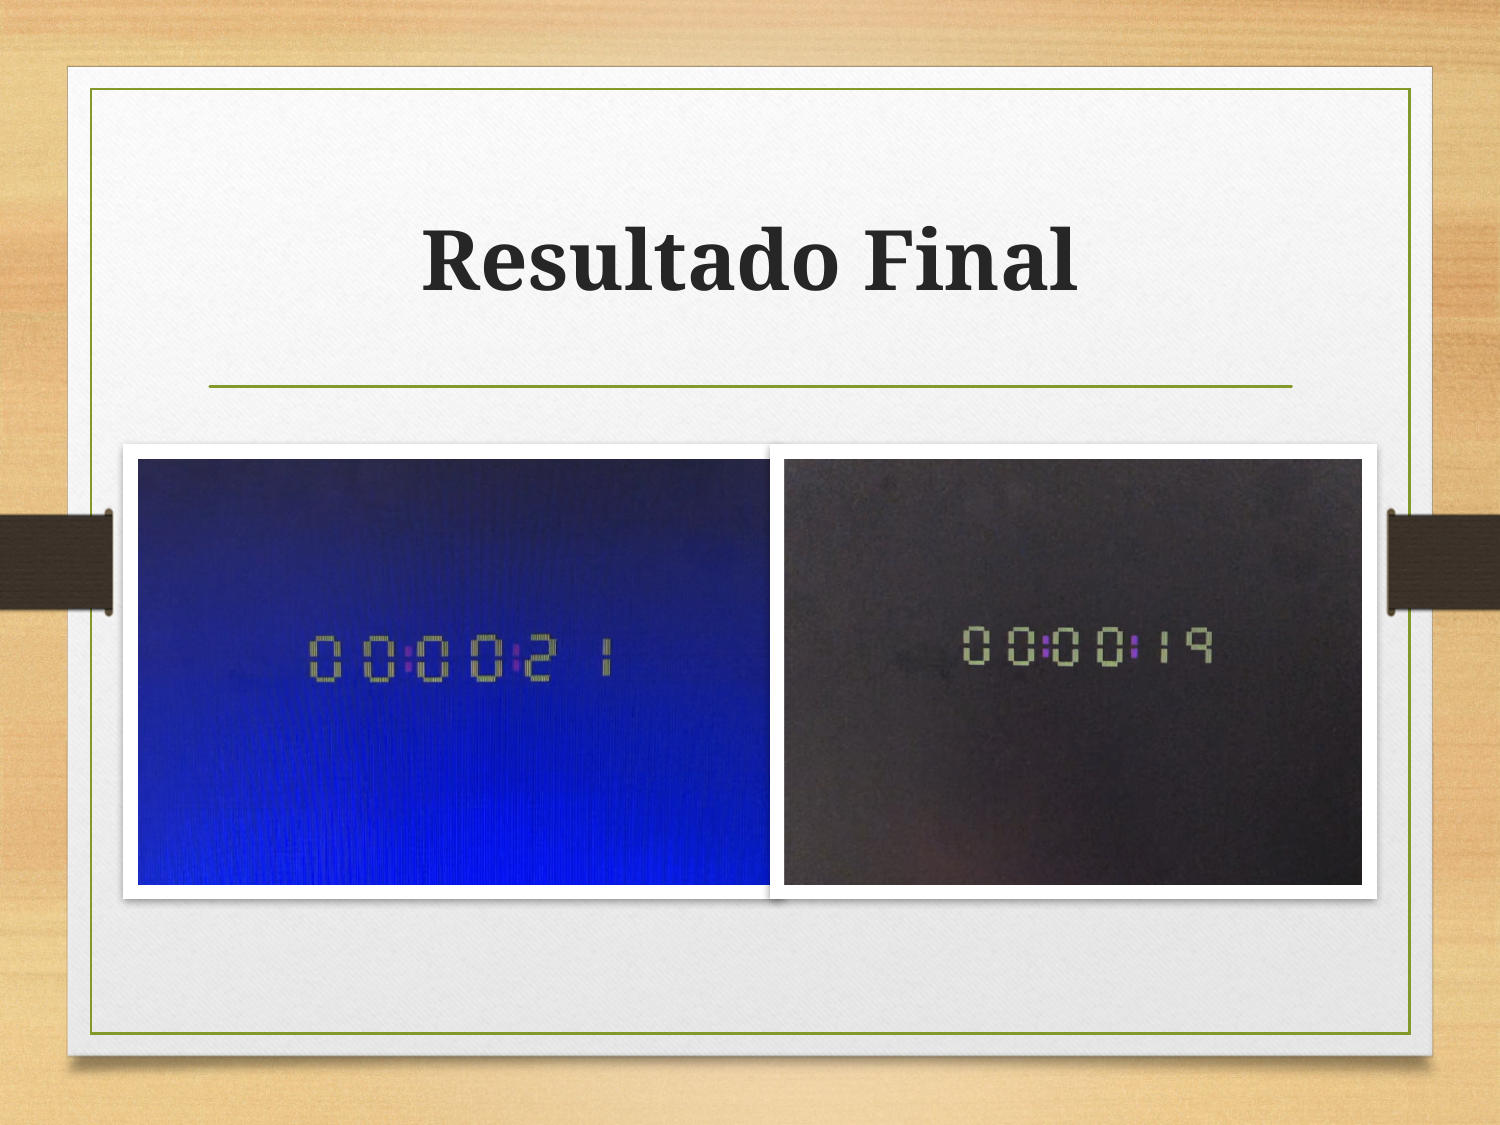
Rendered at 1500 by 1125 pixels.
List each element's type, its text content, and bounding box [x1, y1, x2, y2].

picture [0, 0, 1500, 1125]
title Resultado Final [193, 150, 1309, 365]
